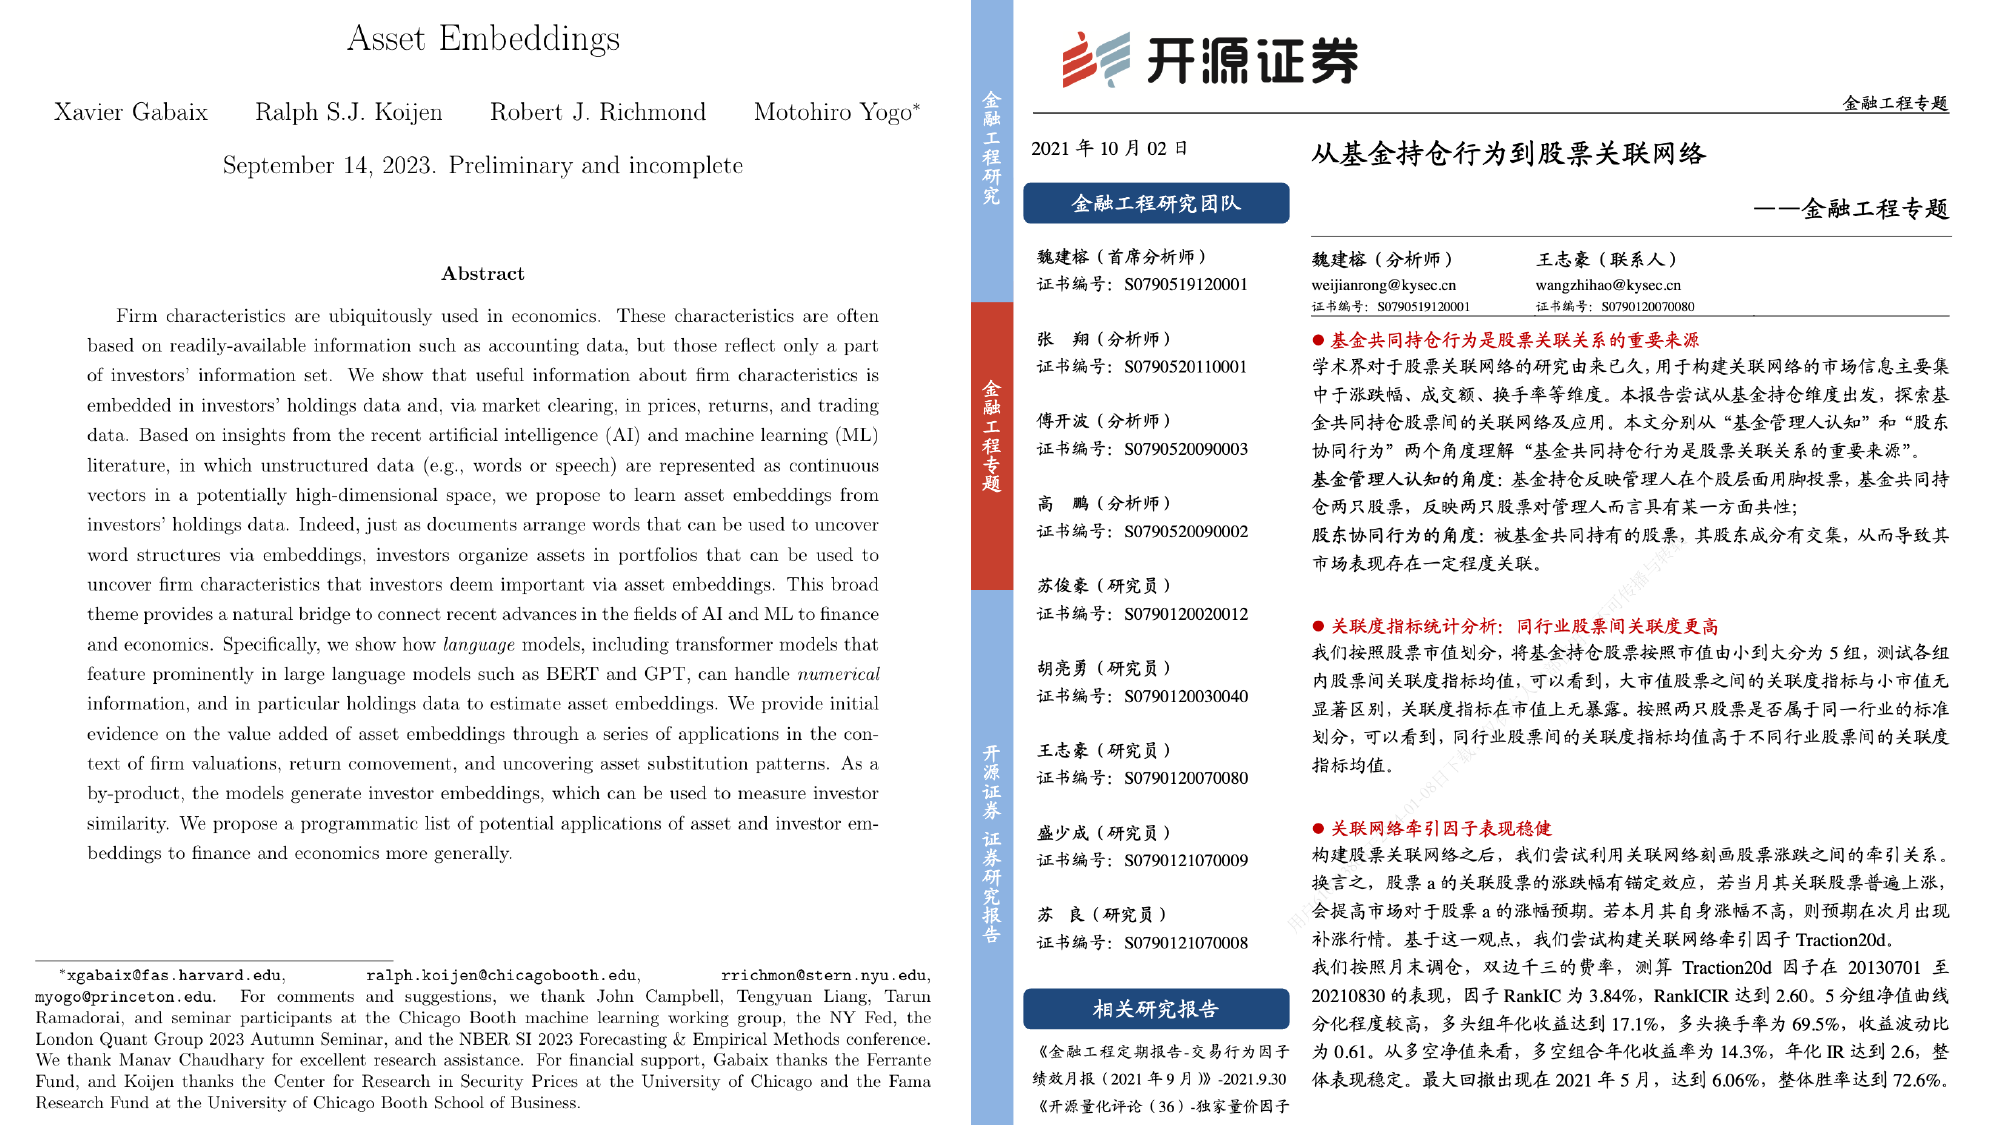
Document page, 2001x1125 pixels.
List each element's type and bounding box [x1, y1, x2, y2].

text_box [25, 0, 2000, 1125]
